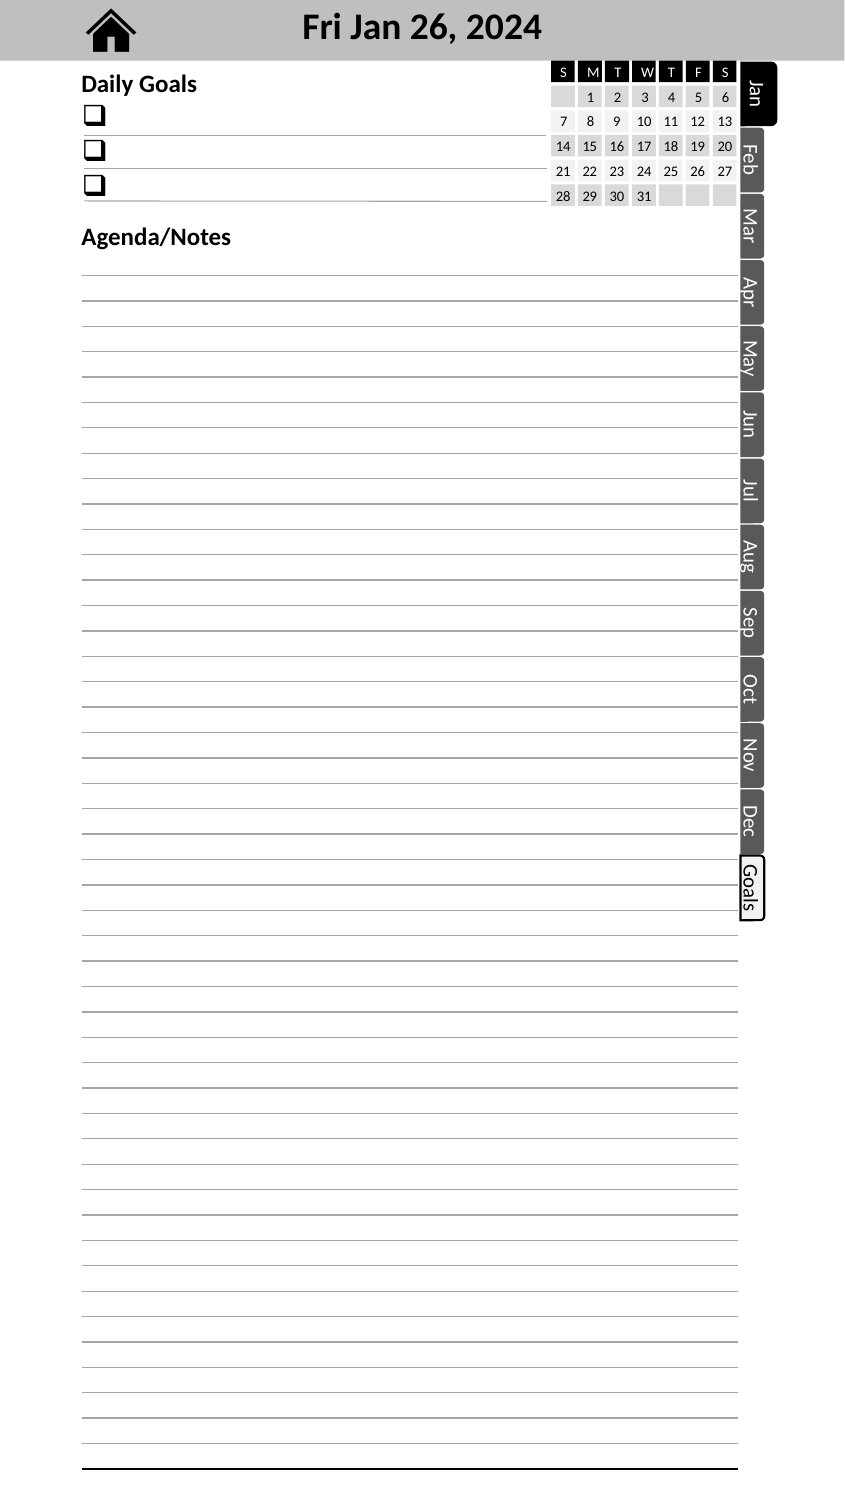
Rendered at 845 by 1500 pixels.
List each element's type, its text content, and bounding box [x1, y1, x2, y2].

list Fri Jan 26, 2024 [190, 0, 655, 61]
picture [82, 1, 140, 59]
